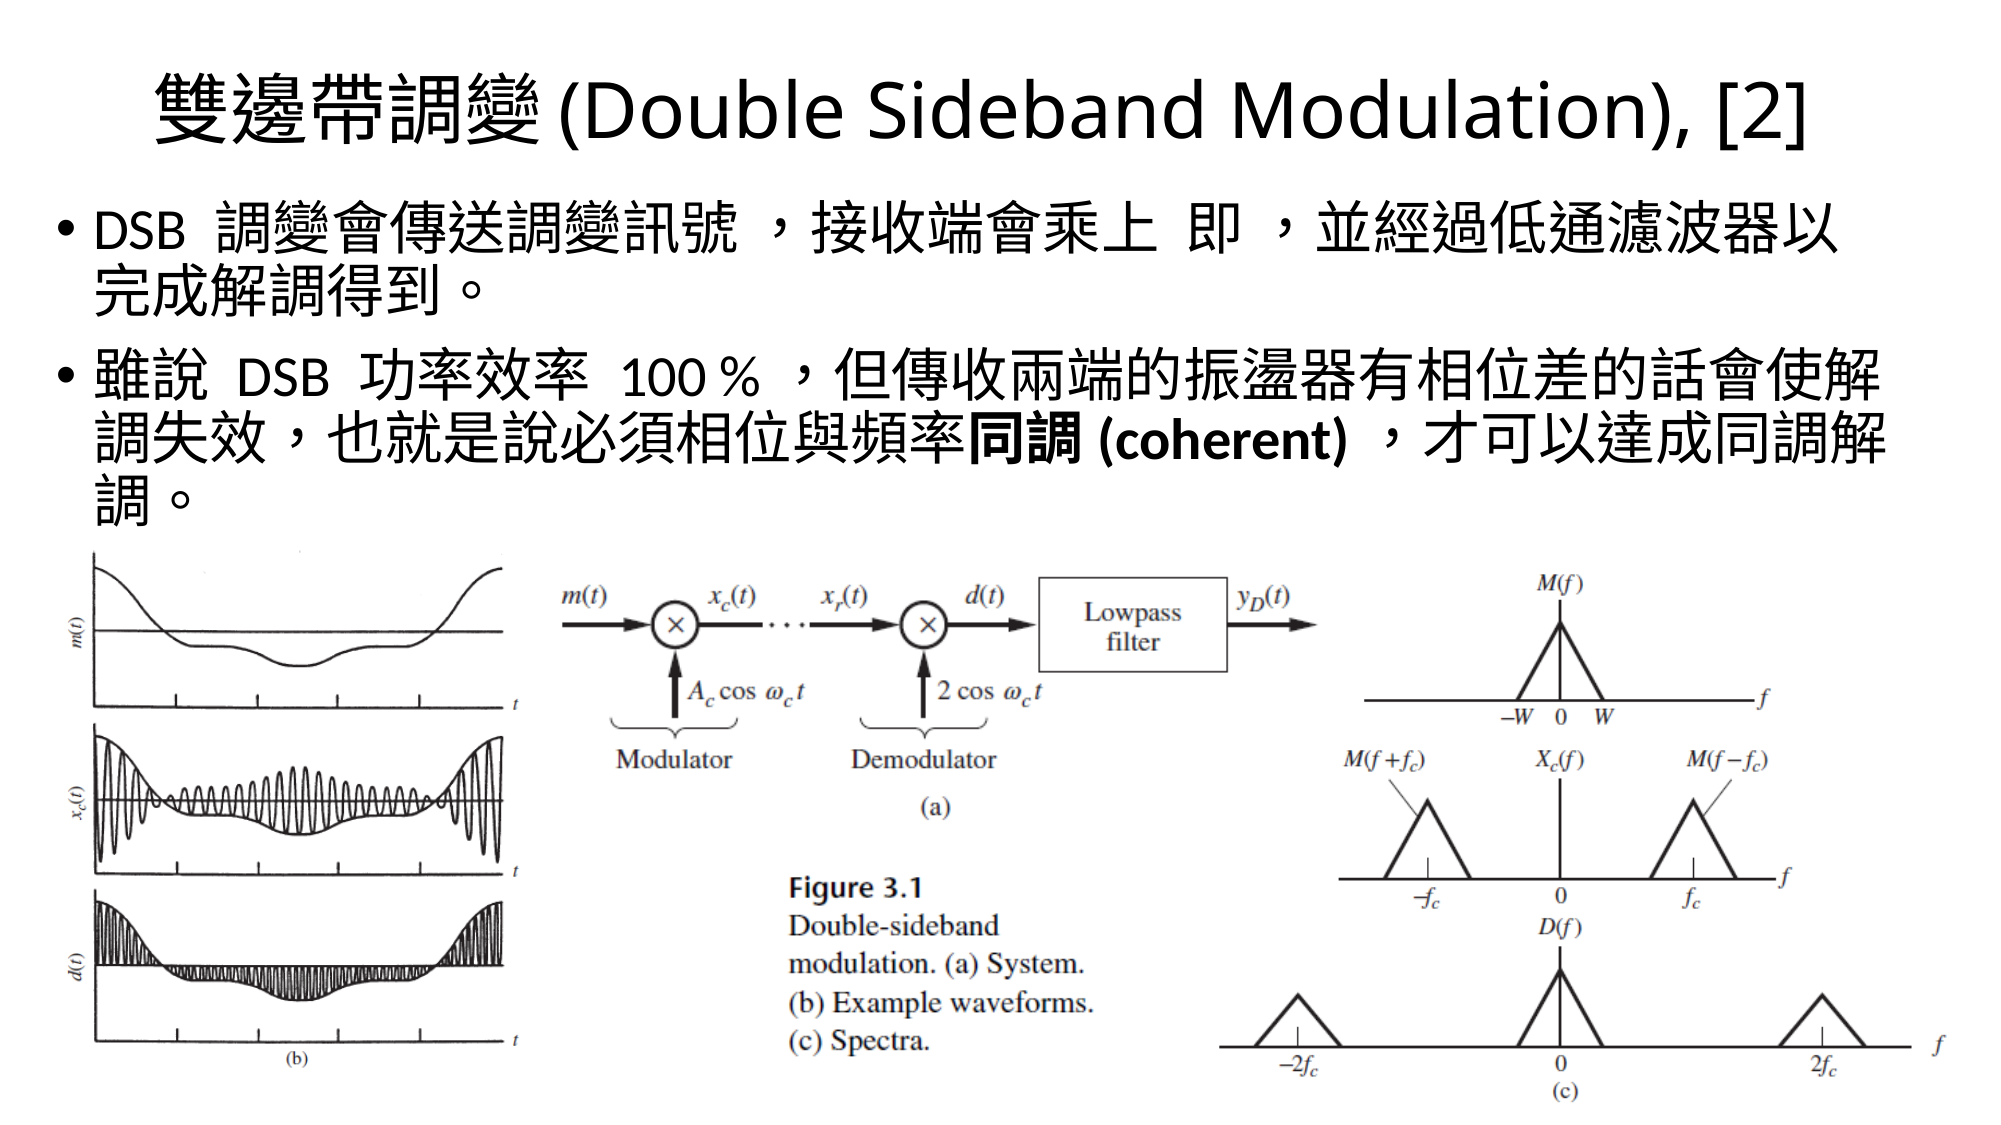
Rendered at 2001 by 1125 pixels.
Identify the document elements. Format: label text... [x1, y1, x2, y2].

picture [550, 557, 1960, 1113]
picture [55, 544, 535, 1072]
picture [774, 865, 1106, 1066]
title 雙邊帶調變(Double Sideband Modulation), [2] [137, 59, 1863, 168]
